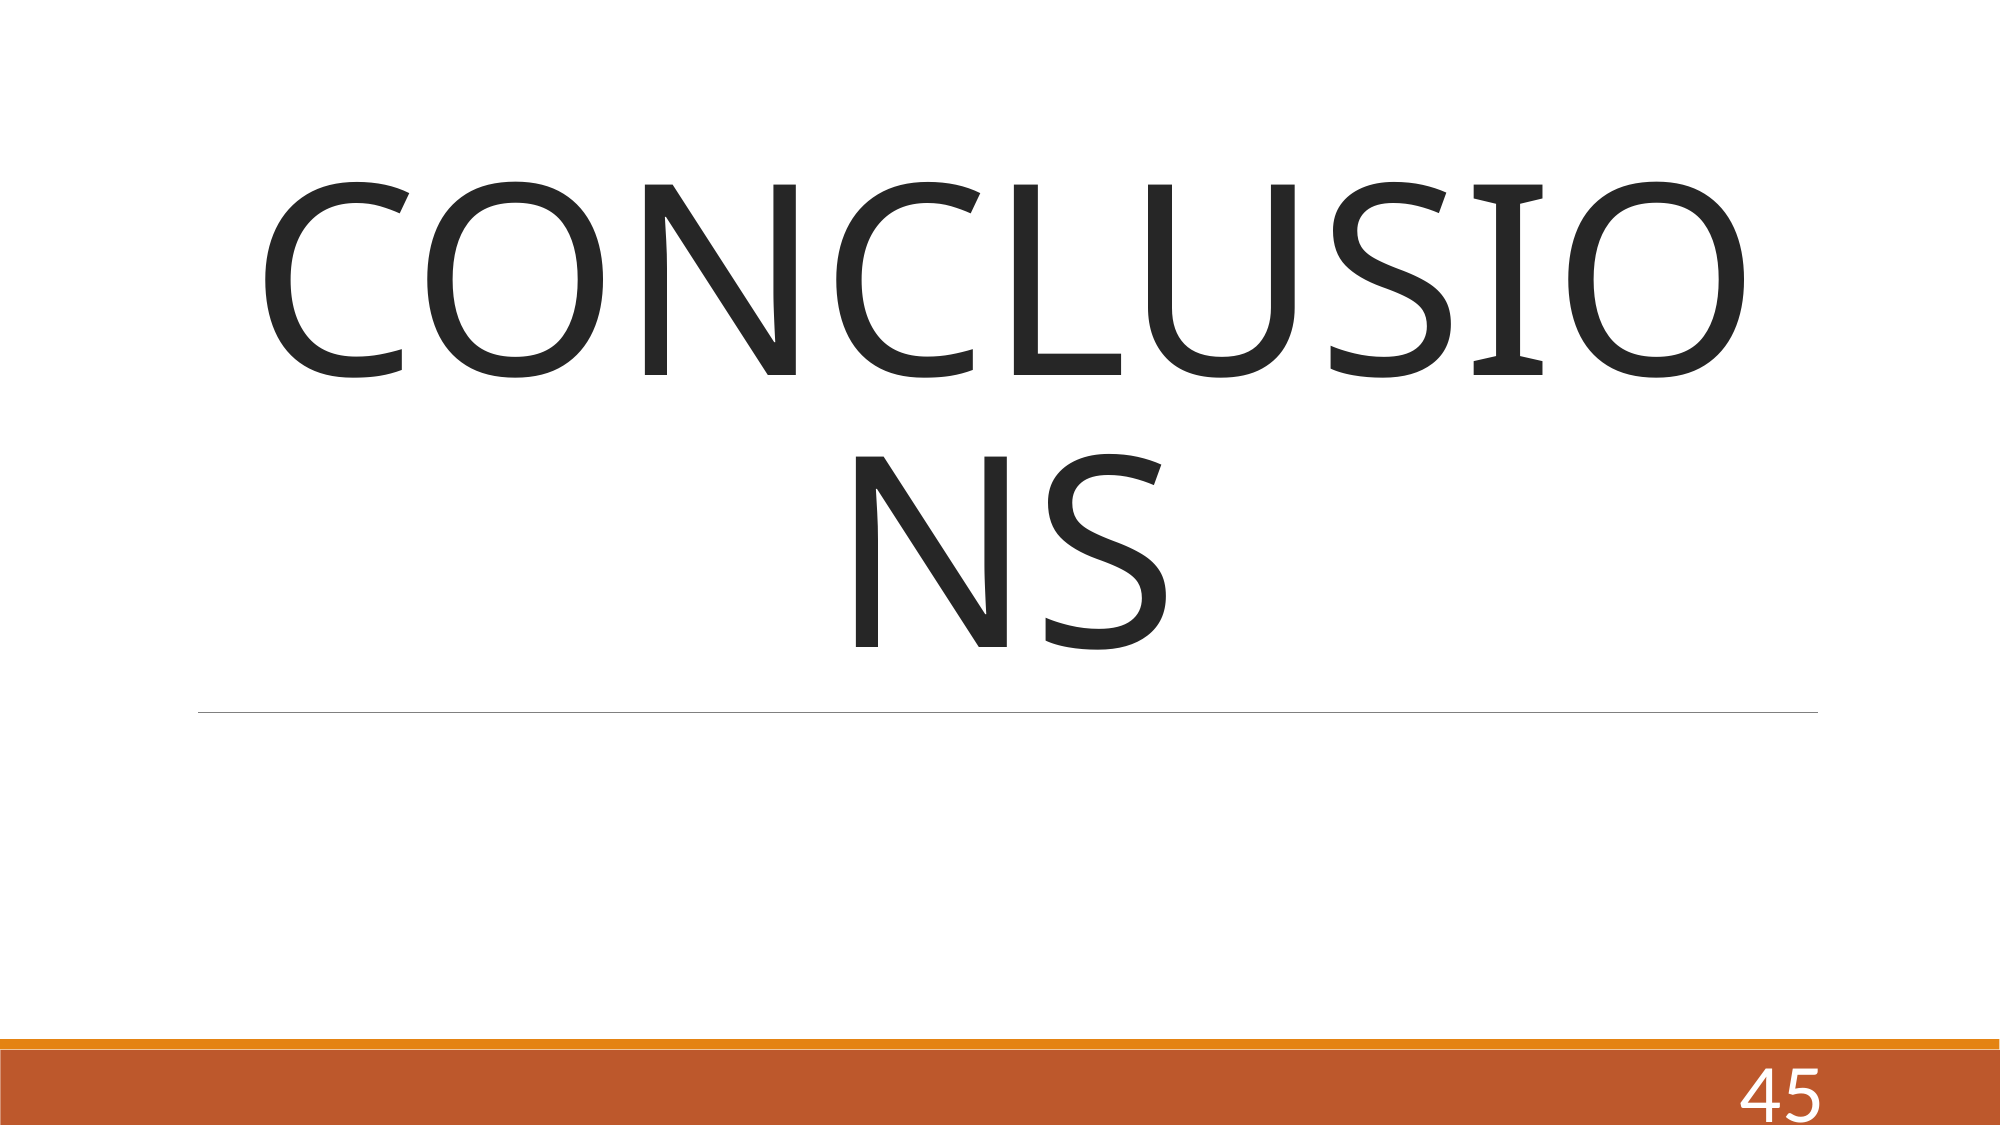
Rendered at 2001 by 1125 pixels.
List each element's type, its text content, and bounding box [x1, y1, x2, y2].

title CONCLUSIONS [180, 124, 1830, 710]
slide_number 45 [1624, 1059, 1840, 1120]
